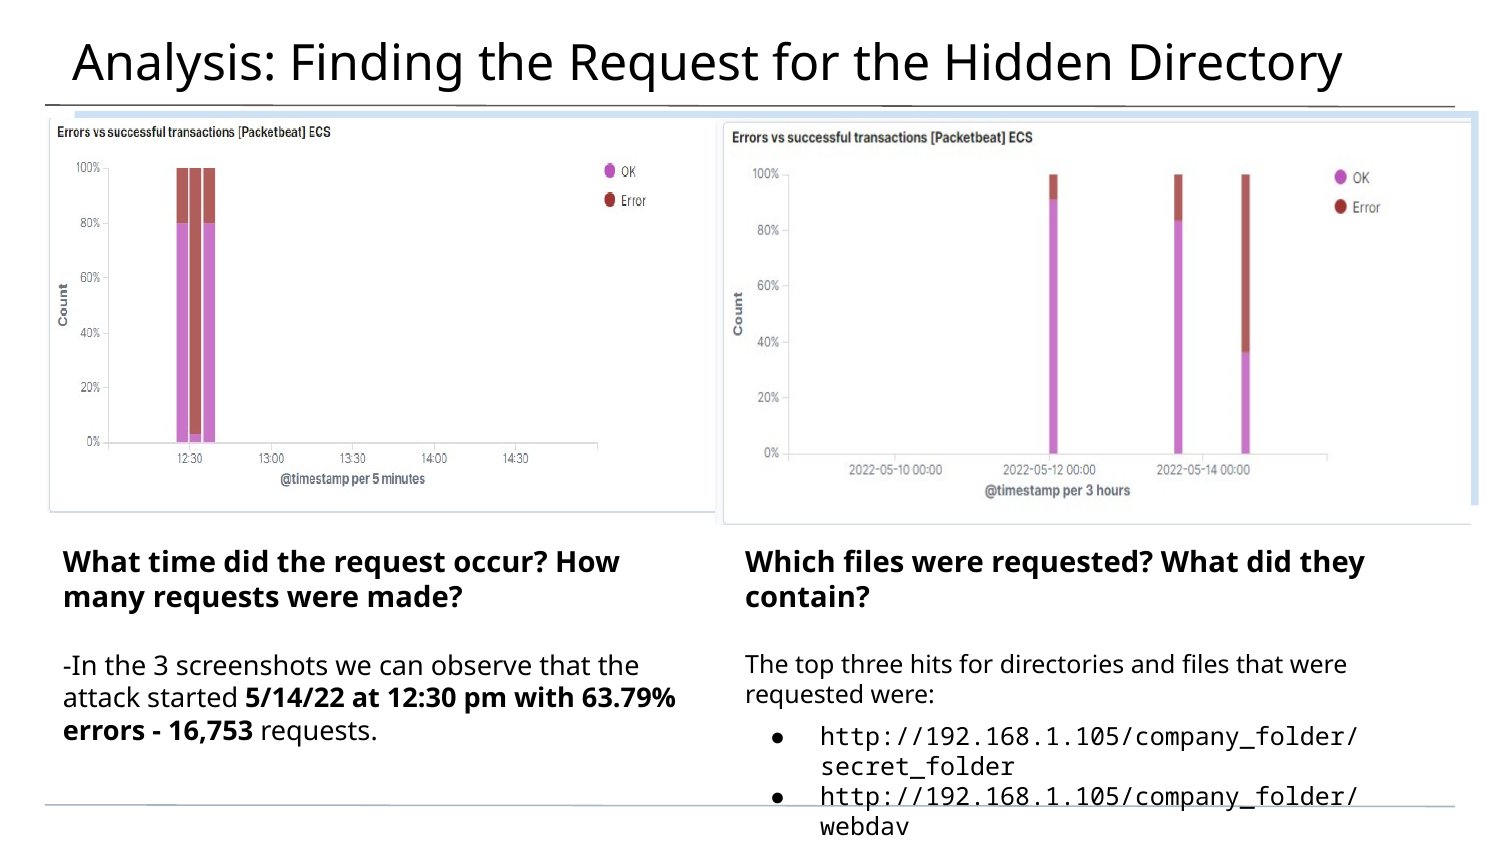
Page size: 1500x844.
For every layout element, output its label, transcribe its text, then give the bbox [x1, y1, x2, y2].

text_box What time did the request occur? How many requests were made? -In the 3 screenshots we can observe that the attack started 5/14/22 at 12:30 pm with 63.79% errors - 16,753 requests. [47, 528, 710, 791]
picture [47, 118, 1471, 525]
text_box [74, 110, 1479, 506]
title Analysis: Finding the Request for the Hidden Directory [0, 0, 1500, 88]
text_box Which files were requested? What did they contain? The top three hits for directories and files that were requested were: http://192.168.1.105/company_folder/secret_folder http://192.168.1.105/company_folder/webdav http://192.168.1.105/webdav/shell.php [730, 533, 1452, 803]
